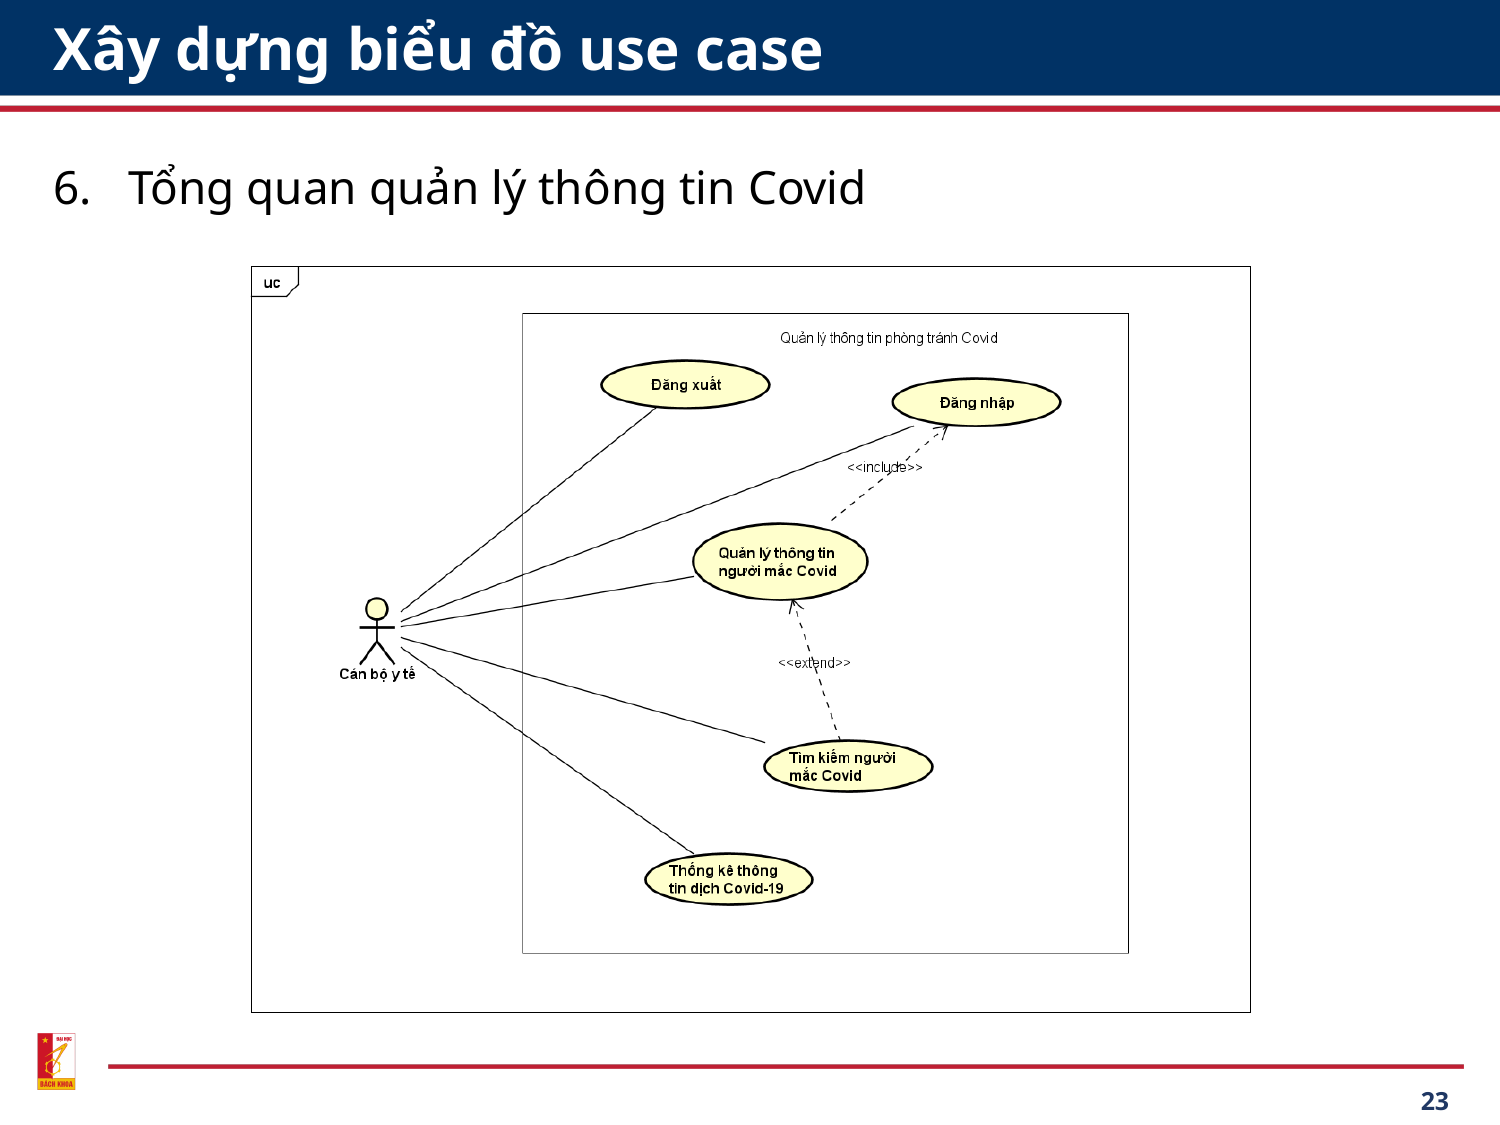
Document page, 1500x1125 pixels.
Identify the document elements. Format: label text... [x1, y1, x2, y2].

title Xây dựng biểu đồ use case [38, 12, 1462, 87]
list Tổng quan quản lý thông tin Covid [38, 157, 1462, 1000]
picture [0, 0, 1500, 1125]
slide_number 23 [1126, 1078, 1464, 1125]
